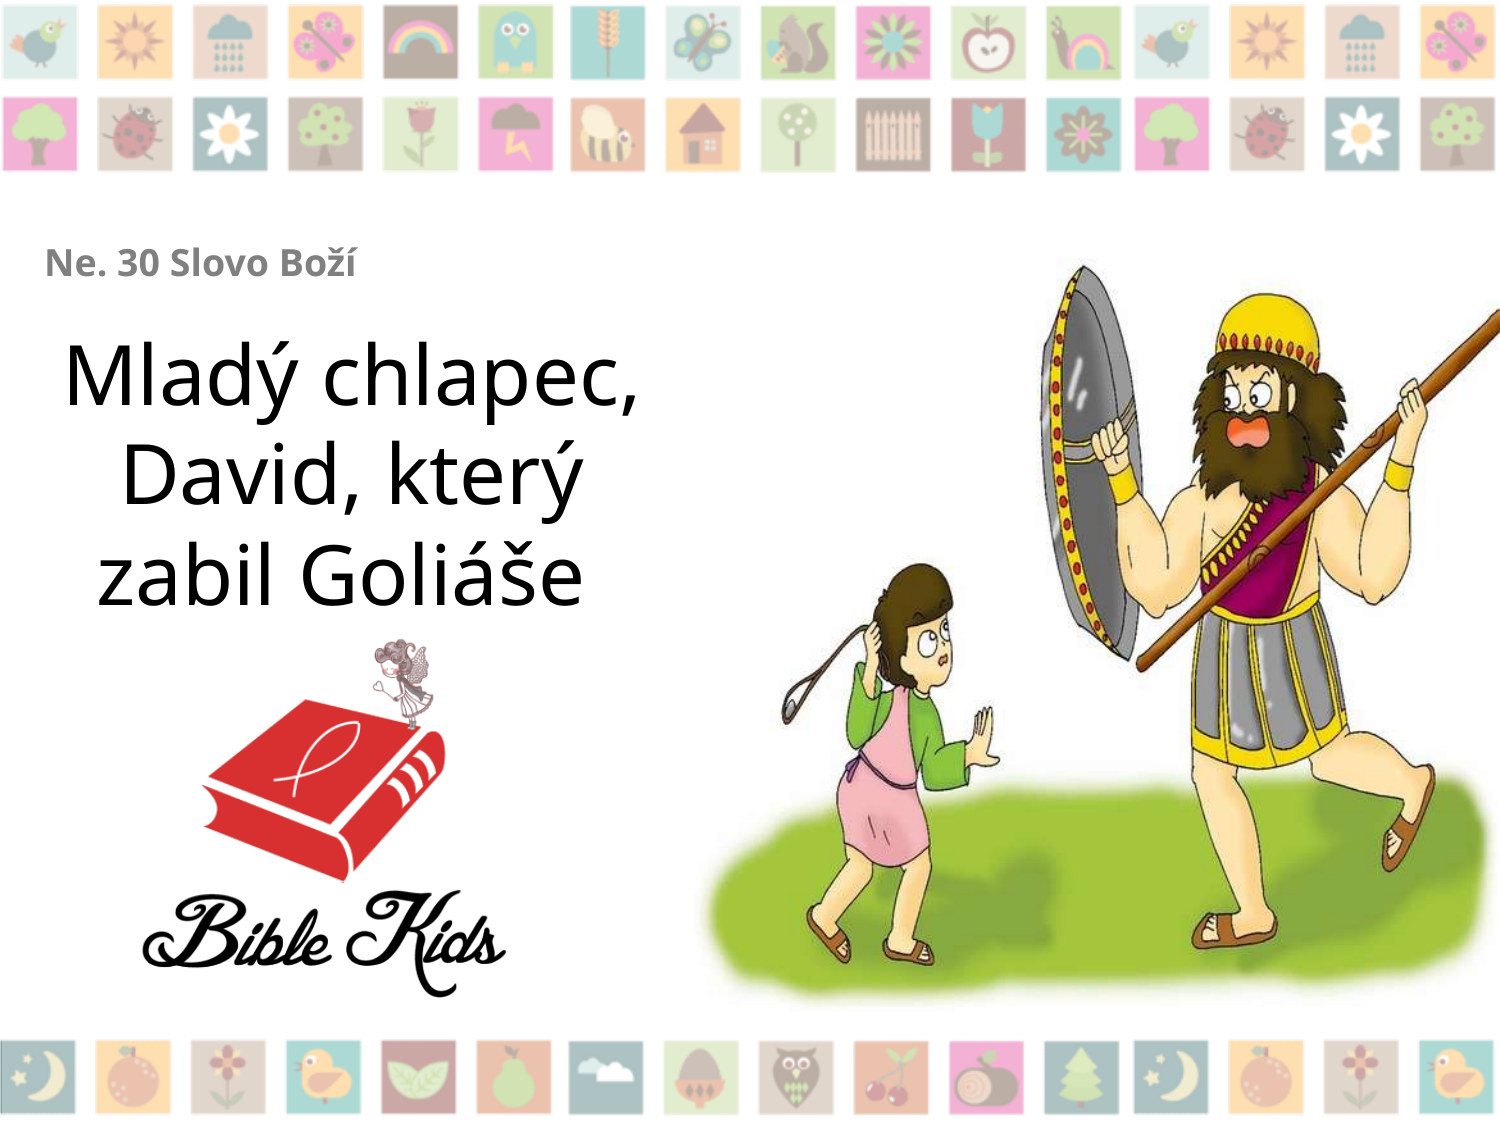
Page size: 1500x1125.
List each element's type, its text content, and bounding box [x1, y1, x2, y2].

picture [666, 196, 1500, 1013]
picture [117, 600, 544, 1027]
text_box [0, 1028, 1500, 1118]
text_box Ne. 30 Slovo Boží [29, 231, 526, 292]
text_box Mladý chlapec, David, který zabil Goliáše [29, 314, 661, 730]
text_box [0, 3, 1500, 181]
